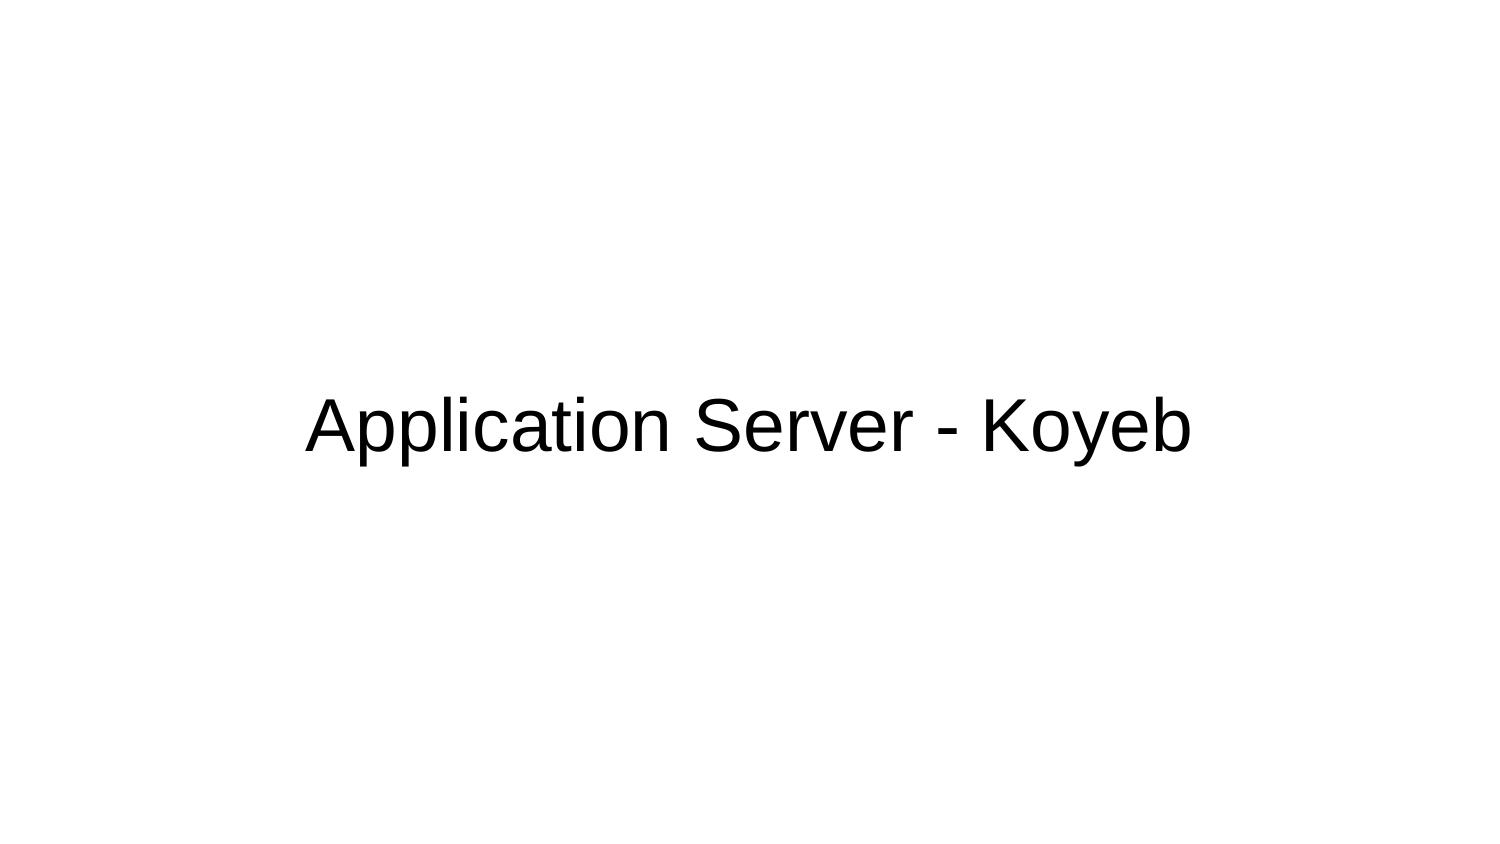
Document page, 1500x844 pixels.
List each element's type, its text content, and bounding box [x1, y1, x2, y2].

title Application Server - Koyeb [51, 352, 1449, 491]
